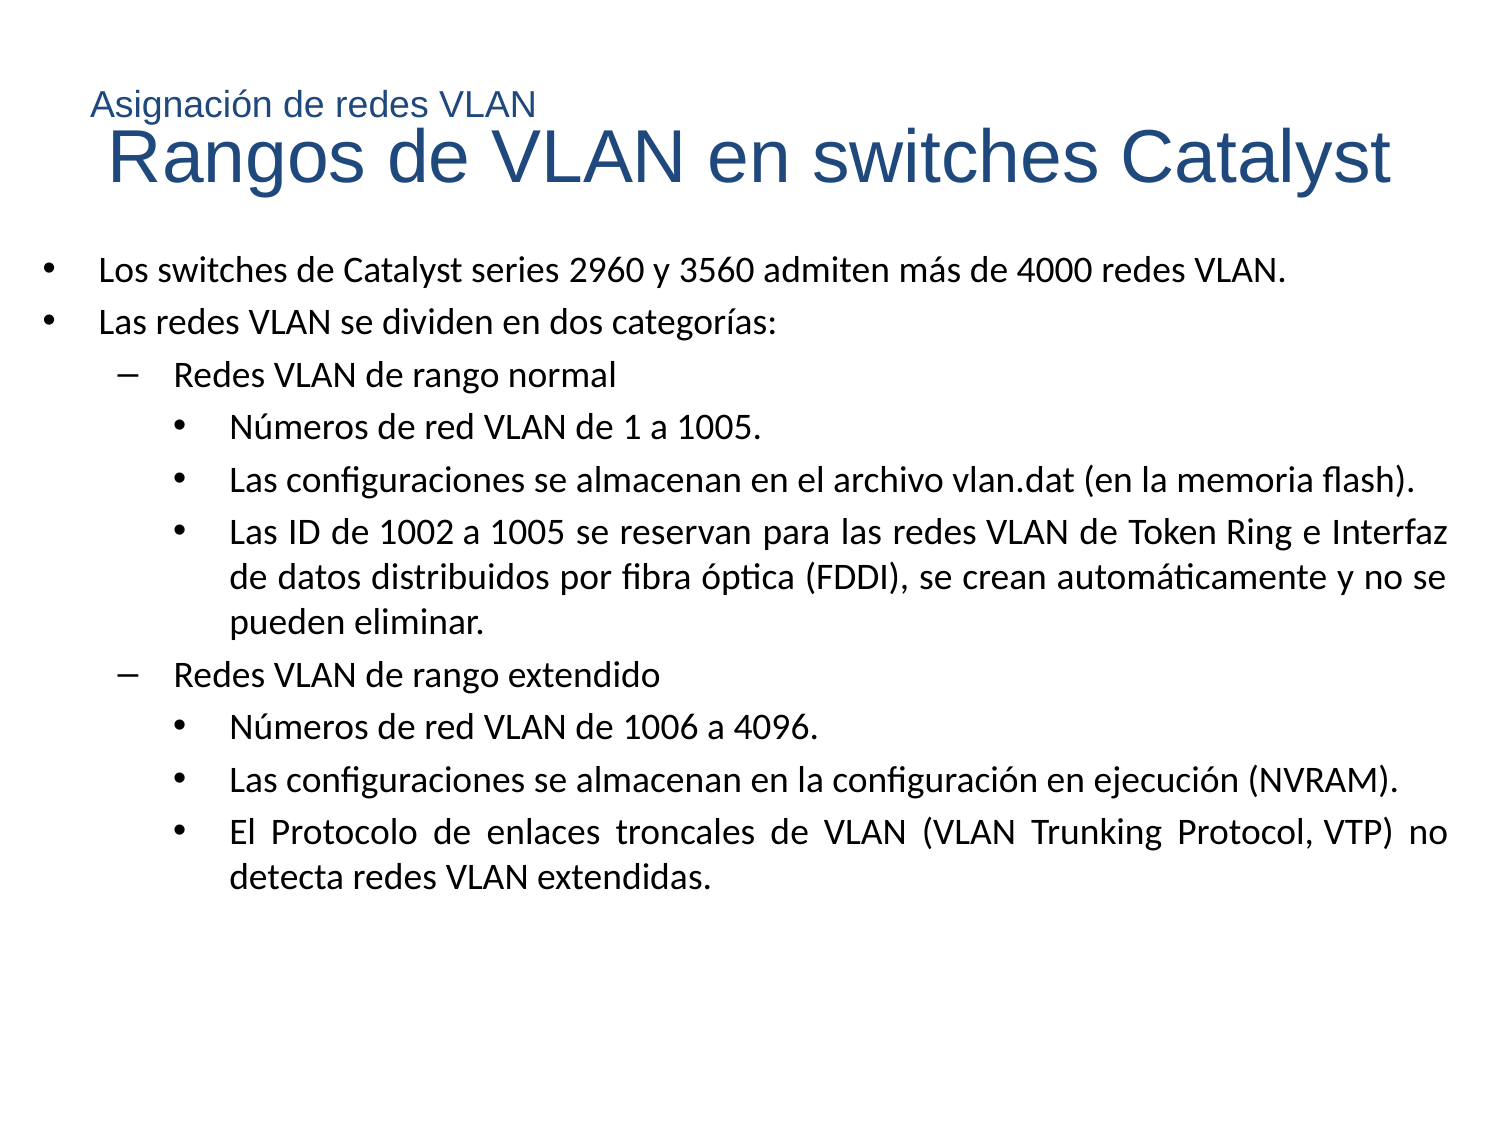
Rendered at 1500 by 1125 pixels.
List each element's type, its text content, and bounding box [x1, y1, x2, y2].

list Los switches de Catalyst series 2960 y 3560 admiten más de 4000 redes VLAN. Las redes VLAN se dividen en dos categorías: Redes VLAN de rango normal Números de red VLAN de 1 a 1005. Las configuraciones se almacenan en el archivo vlan.dat (en la memoria flash). Las ID de 1002 a 1005 se reservan para las redes VLAN de Token Ring e Interfaz de datos distribuidos por fibra óptica (FDDI), se crean automáticamente y no se pueden eliminar. Redes VLAN de rango extendido Números de red VLAN de 1006 a 4096. Las configuraciones se almacenan en la configuración en ejecución (NVRAM). El Protocolo de enlaces troncales de VLAN (VLAN Trunking Protocol, VTP) no detecta redes VLAN extendidas. [27, 237, 1464, 1073]
title Asignación de redes VLAN Rangos de VLAN en switches Catalyst [75, 45, 1425, 233]
